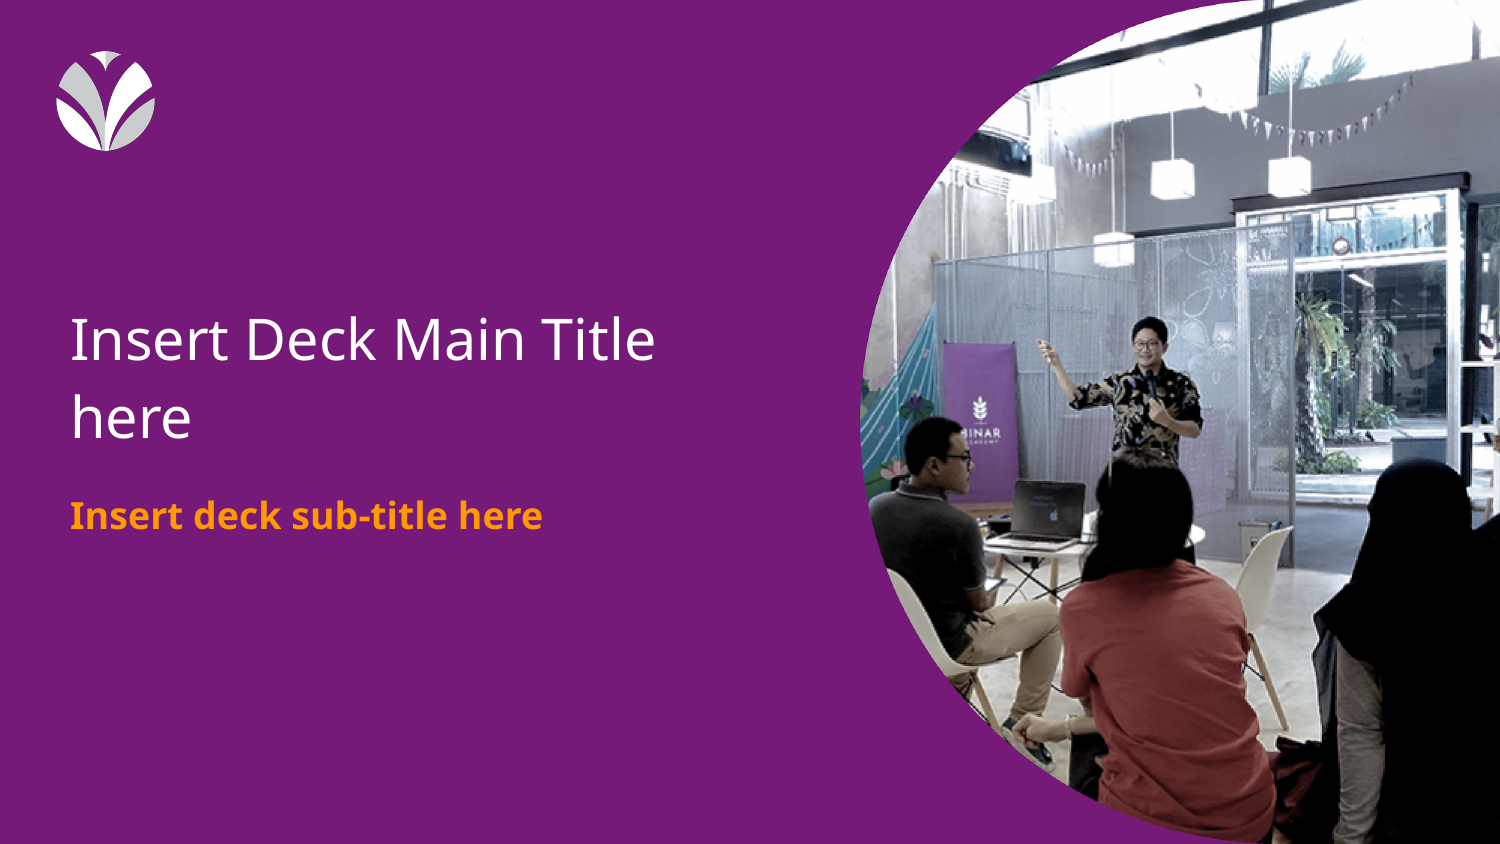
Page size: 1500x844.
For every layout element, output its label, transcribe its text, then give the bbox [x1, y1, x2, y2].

title Insert Deck Main Title here [55, 283, 793, 421]
title Insert deck sub-title here [55, 421, 793, 609]
picture [0, 0, 1500, 844]
